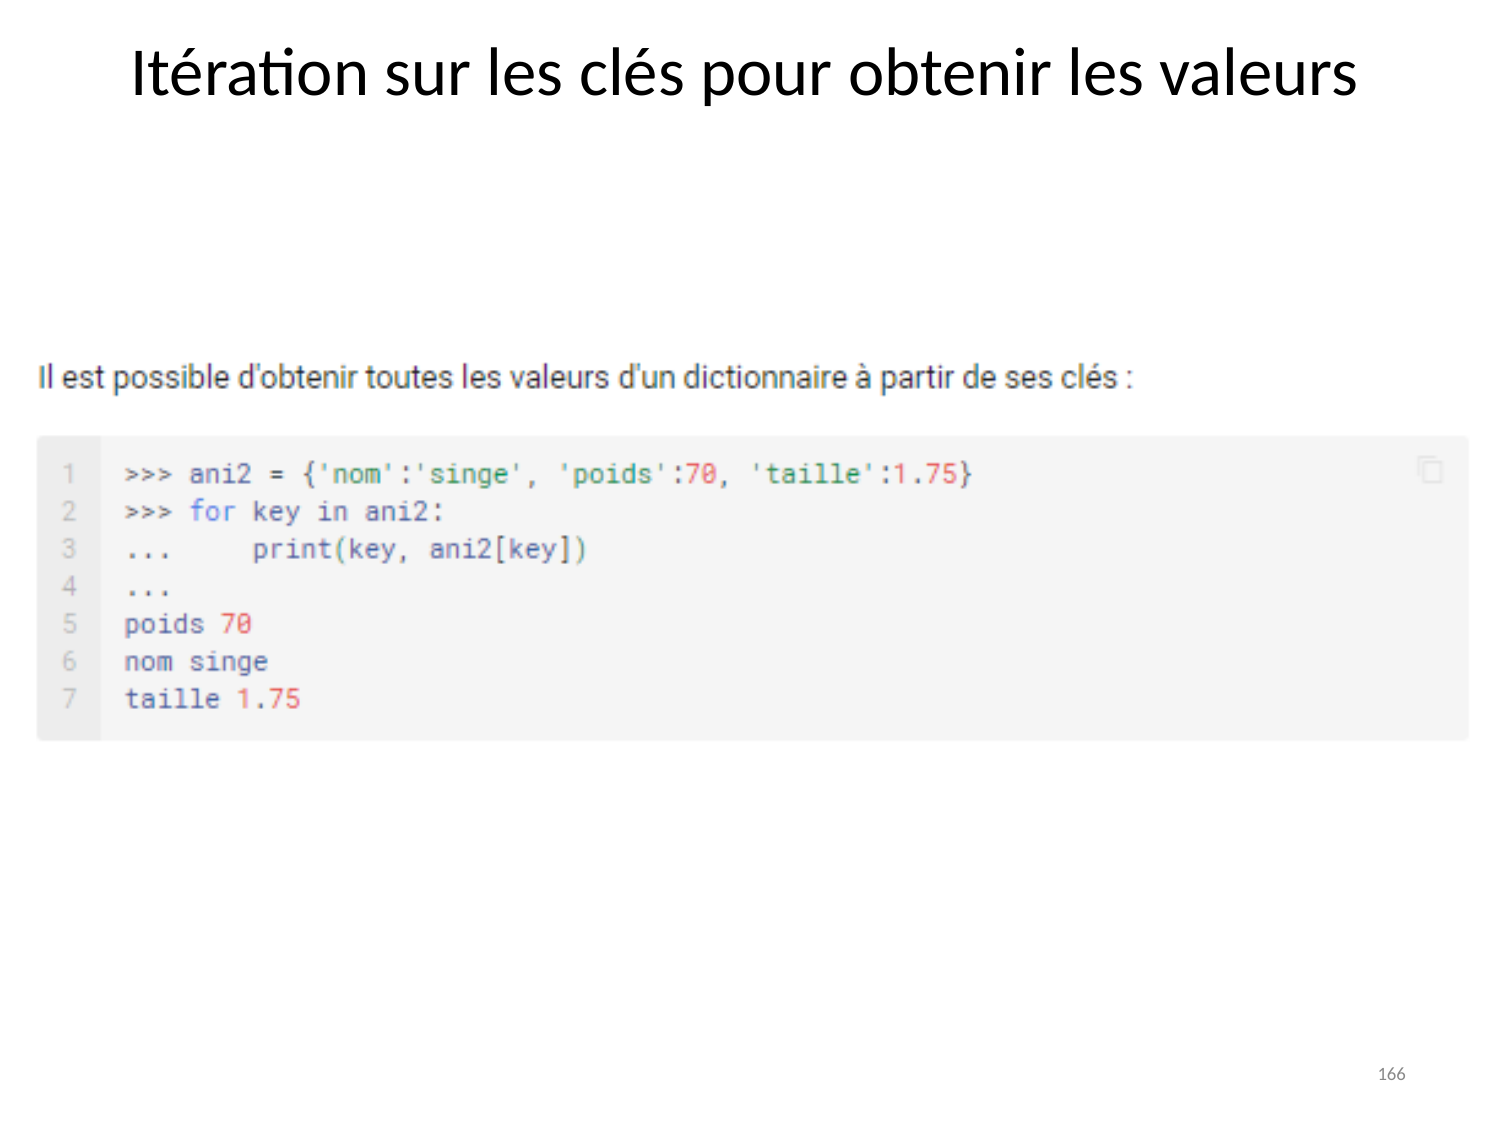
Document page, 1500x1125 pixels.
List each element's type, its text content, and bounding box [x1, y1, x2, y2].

text_box 166 [1083, 1042, 1421, 1103]
title Itération sur les clés pour obtenir les valeurs [0, 0, 1475, 146]
picture [17, 344, 1494, 784]
